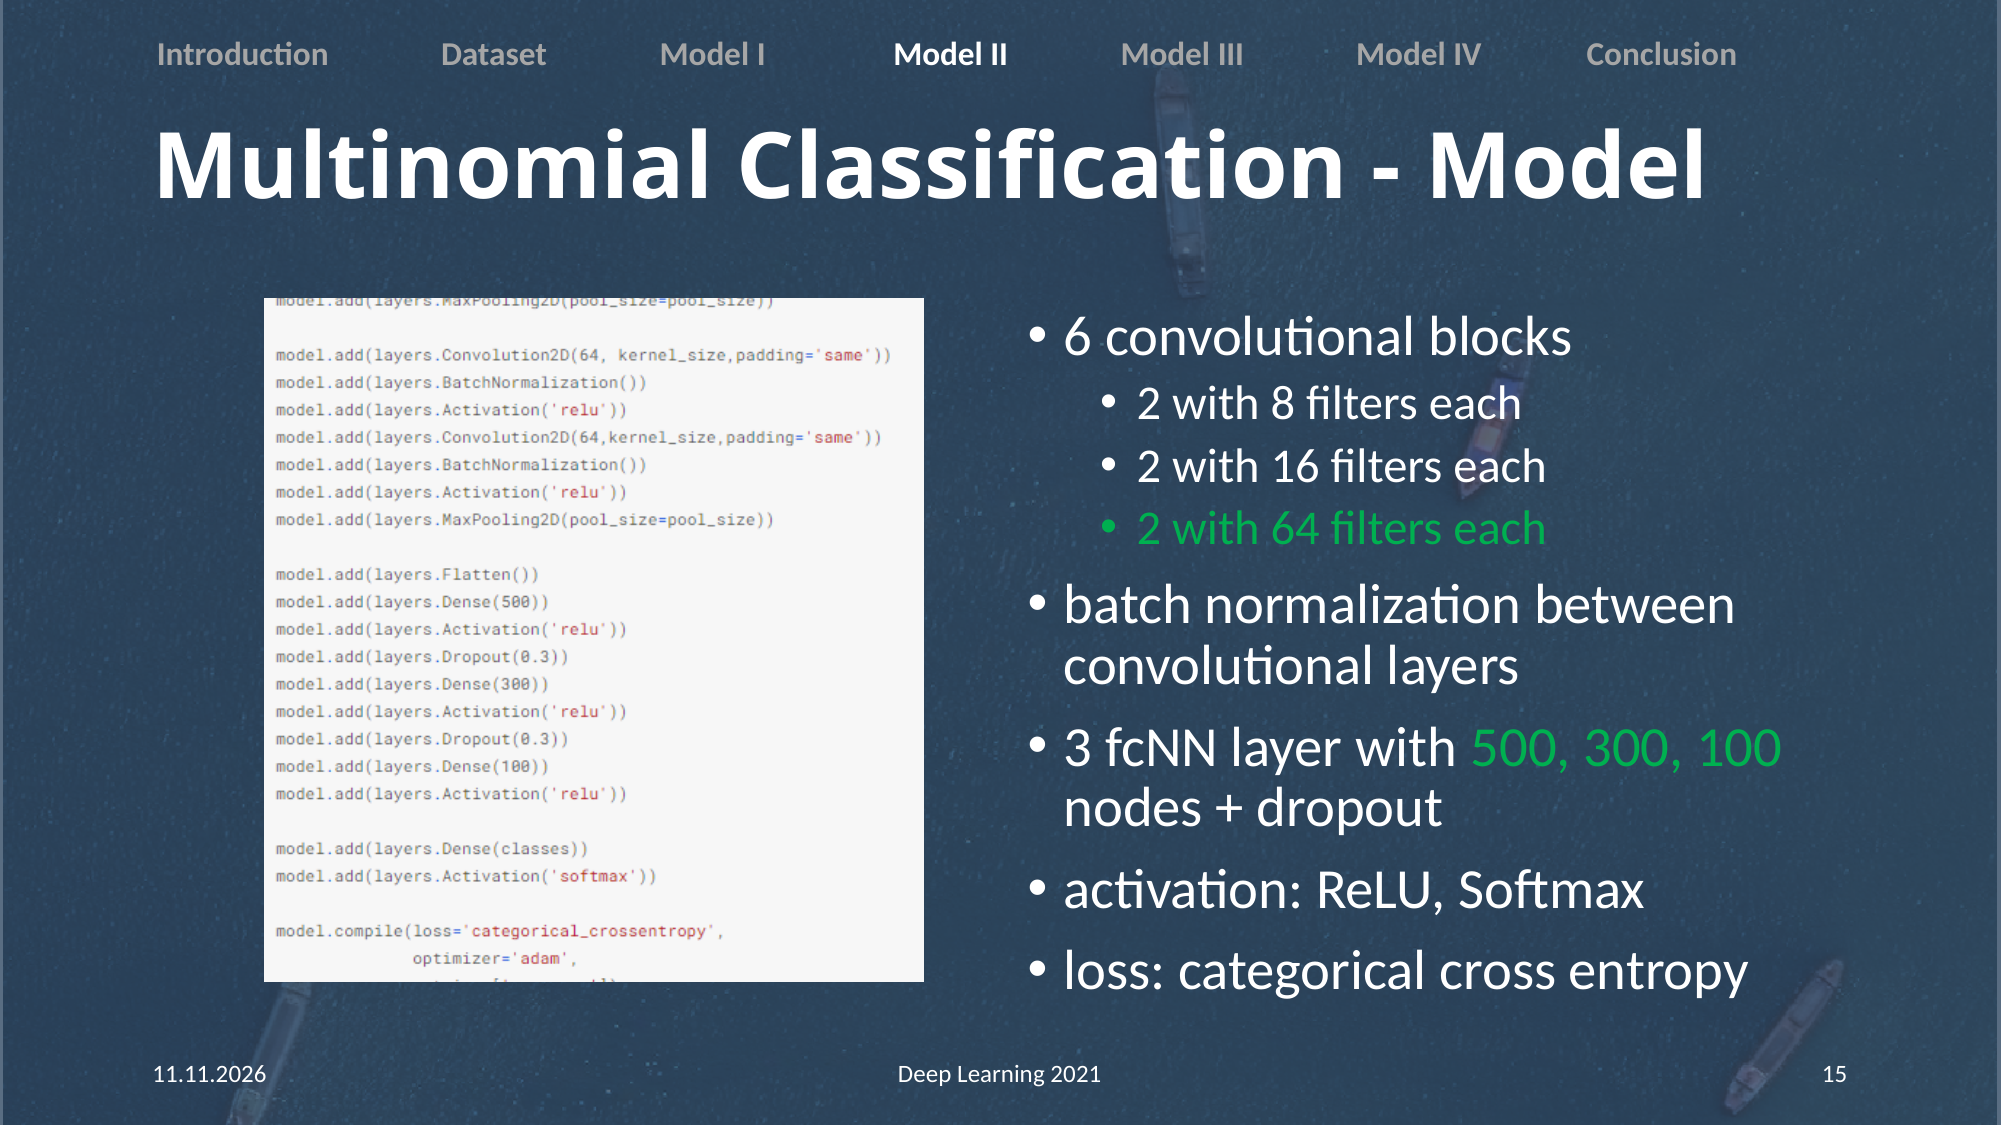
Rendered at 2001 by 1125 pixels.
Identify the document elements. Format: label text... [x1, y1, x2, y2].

footer Deep Learning 2021 [662, 1042, 1338, 1103]
list 6 convolutional blocks 2 with 8 filters each 2 with 16 filters each 2 with 64 filters each batch normalization between convolutional layers 3 fcNN layer with 500, 300, 100 nodes + dropout activation: ReLU, Softmax loss: categorical cross entropy [1012, 299, 1863, 1014]
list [246, 298, 924, 982]
text_box Introduction Dataset Model I Model II Model III Model IV Conclusion [112, 24, 1939, 80]
slide_number 15 [1412, 1042, 1863, 1103]
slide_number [137, 1042, 588, 1103]
title Multinomial Classification - Model [137, 59, 1863, 278]
